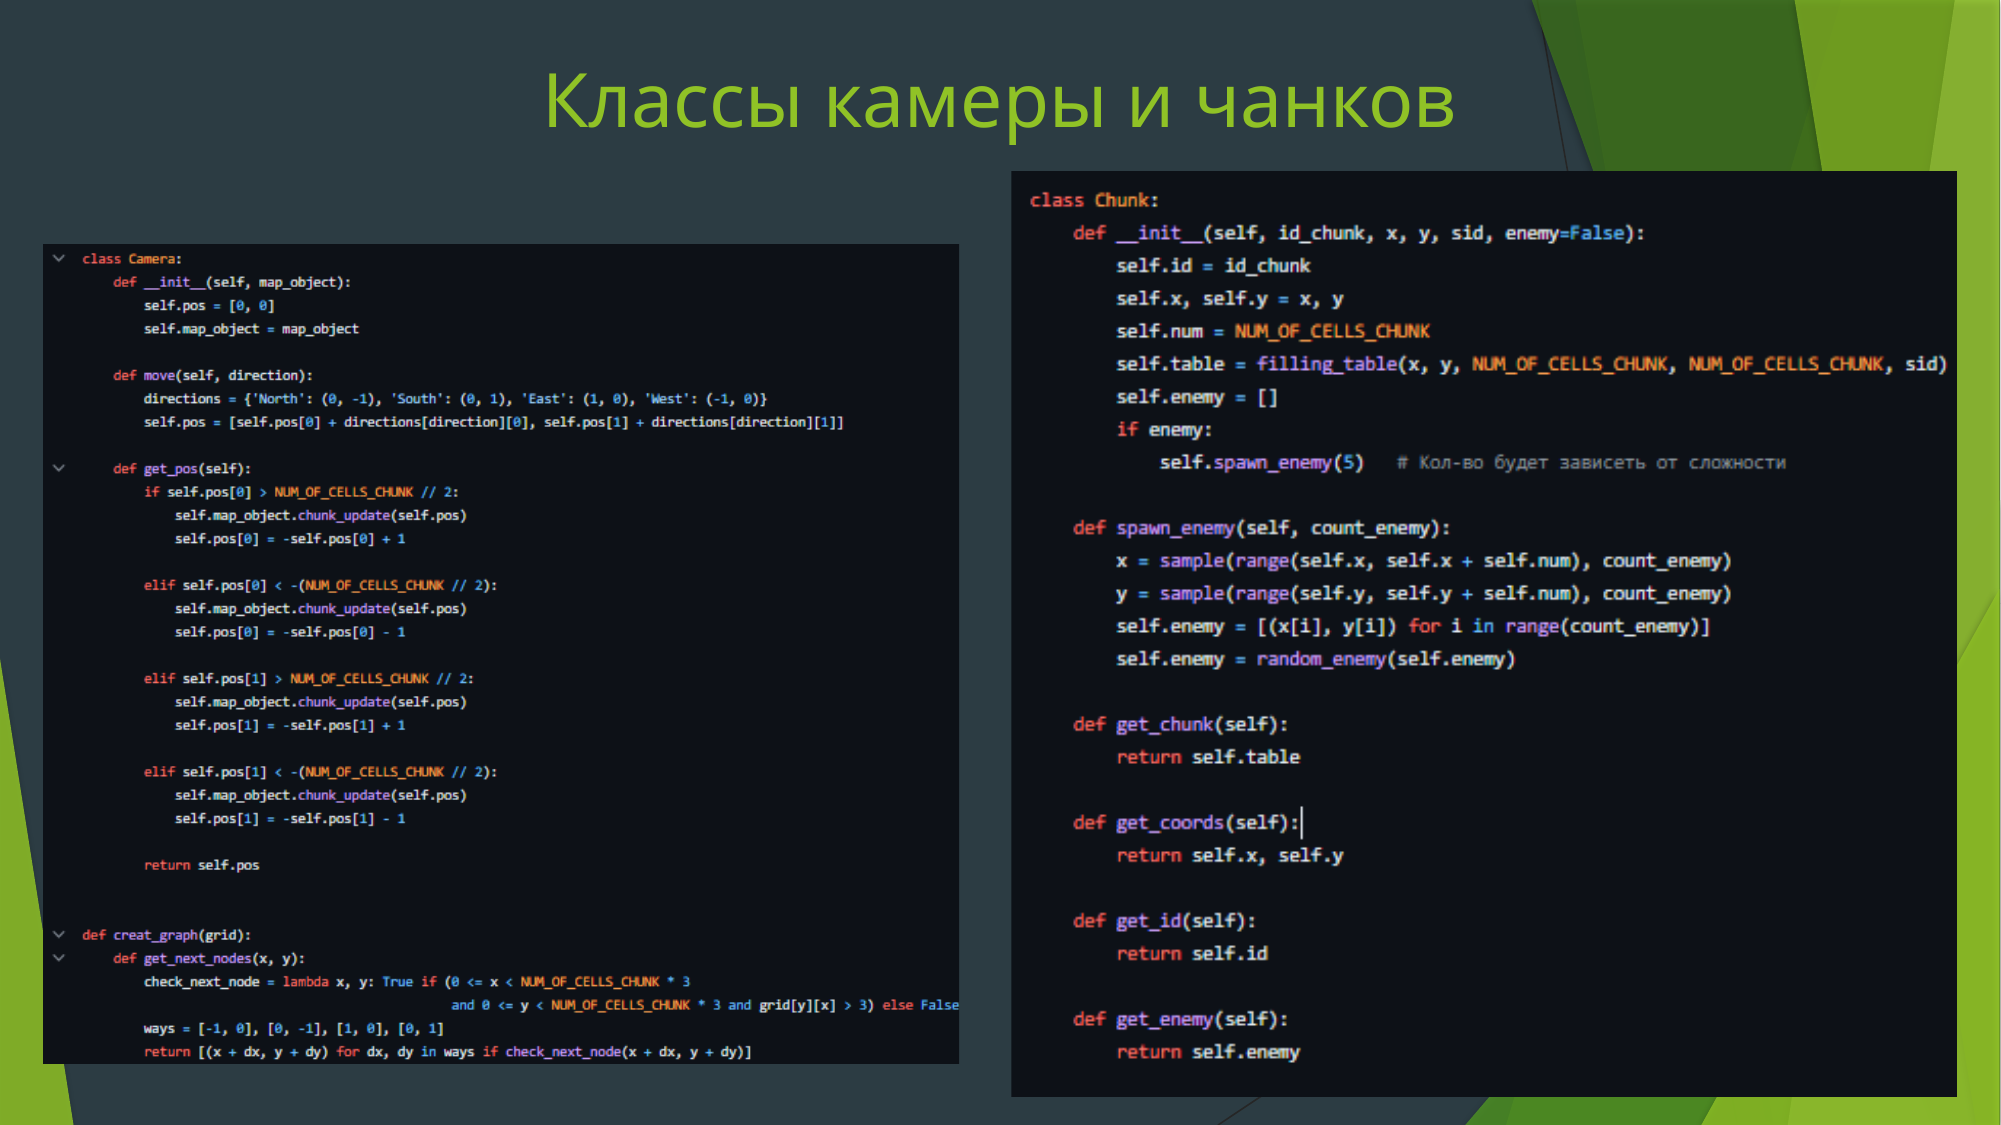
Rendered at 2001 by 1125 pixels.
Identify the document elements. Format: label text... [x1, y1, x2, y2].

picture [1010, 170, 1958, 1097]
title Классы камеры и чанков [0, 0, 2000, 196]
picture [42, 243, 960, 1064]
